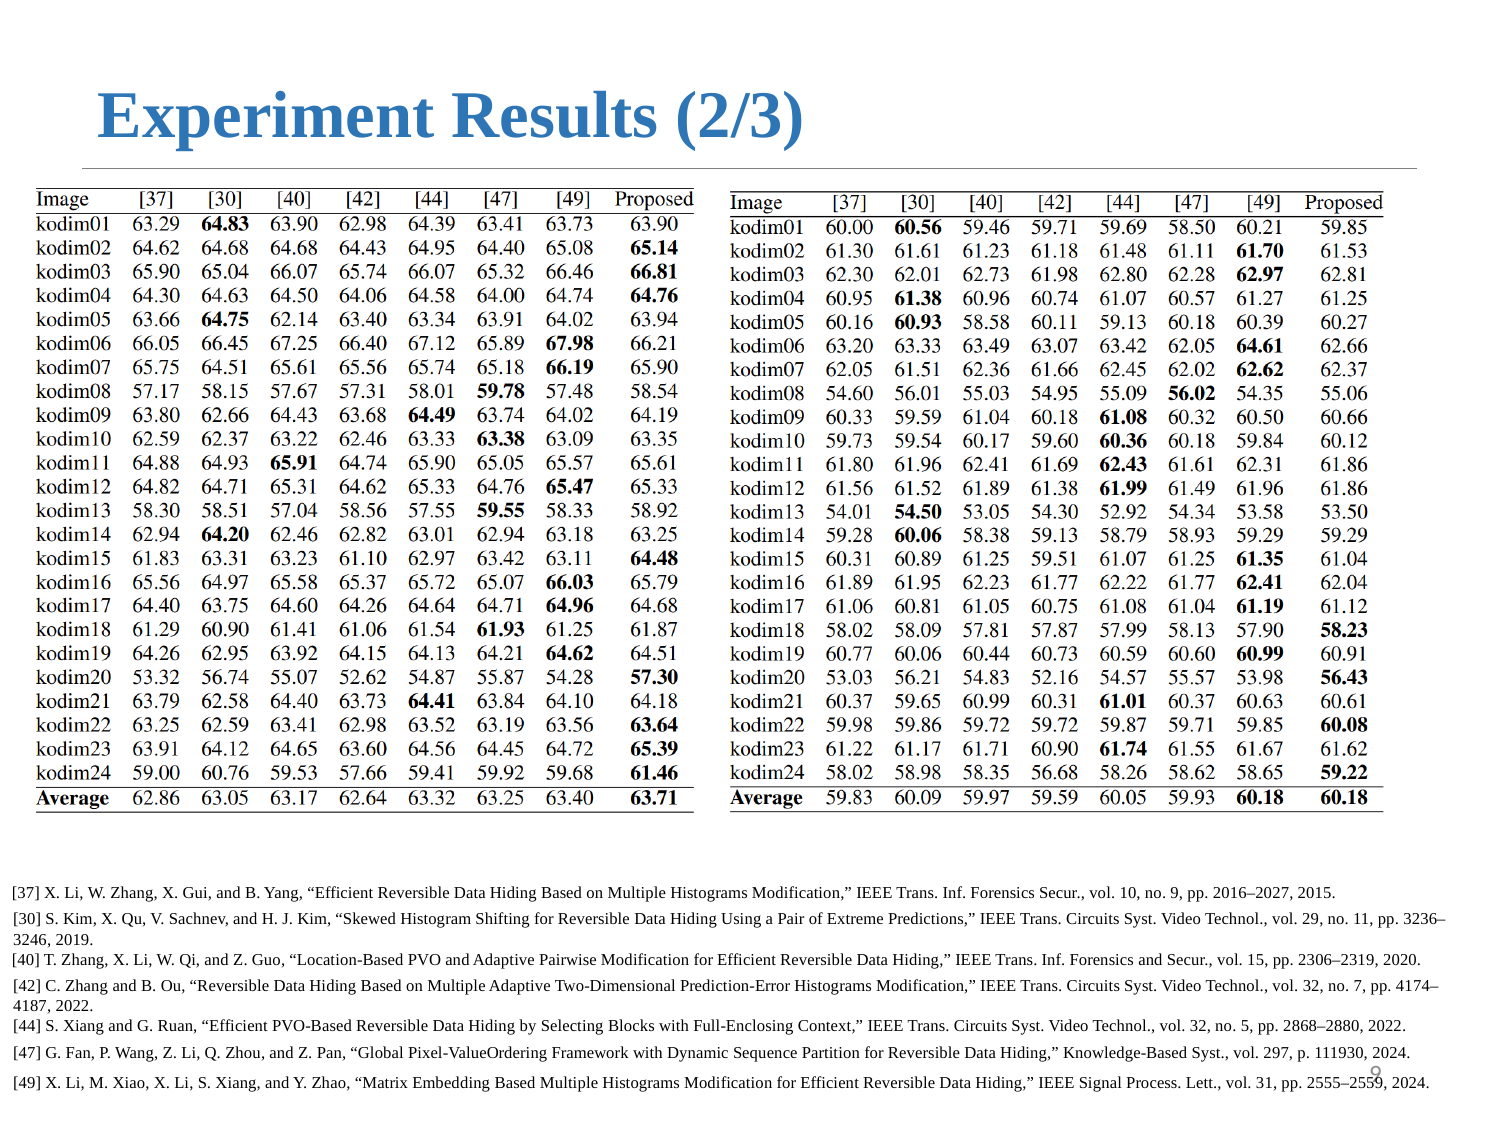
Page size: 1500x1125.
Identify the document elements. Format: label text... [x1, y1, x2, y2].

picture [722, 183, 1391, 819]
text_box [30] S. Kim, X. Qu, V. Sachnev, and H. J. Kim, “Skewed Histogram Shifting for Reversible Data Hiding Using a Pair of Extreme Predictions,” IEEE Trans. Circuits Syst. Video Technol., vol. 29, no. 11, pp. 3236–3246, 2019. [0, 901, 1489, 956]
text_box [42] C. Zhang and B. Ou, “Reversible Data Hiding Based on Multiple Adaptive Two-Dimensional Prediction-Error Histograms Modification,” IEEE Trans. Circuits Syst. Video Technol., vol. 32, no. 7, pp. 4174–4187, 2022. [0, 967, 1489, 1023]
text_box [47] G. Fan, P. Wang, Z. Li, Q. Zhou, and Z. Pan, “Global Pixel-ValueOrdering Framework with Dynamic Sequence Partition for Reversible Data Hiding,” Knowledge-Based Syst., vol. 297, p. 111930, 2024. [0, 1034, 1489, 1064]
text_box [40] T. Zhang, X. Li, W. Qi, and Z. Guo, “Location-Based PVO and Adaptive Pairwise Modification for Efficient Reversible Data Hiding,” IEEE Trans. Inf. Forensics and Secur., vol. 15, pp. 2306–2319, 2020. [0, 941, 1488, 967]
text_box [49] X. Li, M. Xiao, X. Li, S. Xiang, and Y. Zhao, “Matrix Embedding Based Multiple Histograms Modification for Efficient Reversible Data Hiding,” IEEE Signal Process. Lett., vol. 31, pp. 2555–2559, 2024. [0, 1064, 1489, 1100]
text_box [44] S. Xiang and G. Ruan, “Efficient PVO-Based Reversible Data Hiding by Selecting Blocks with Full-Enclosing Context,” IEEE Trans. Circuits Syst. Video Technol., vol. 32, no. 5, pp. 2868–2880, 2022. [0, 1023, 1489, 1034]
title Experiment Results (2/3) [82, 76, 1364, 156]
picture [21, 177, 701, 822]
text_box [37] X. Li, W. Zhang, X. Gui, and B. Yang, “Efficient Reversible Data Hiding Based on Multiple Histograms Modification,” IEEE Trans. Inf. Forensics Secur., vol. 10, no. 9, pp. 2016–2027, 2015. [0, 874, 1488, 901]
